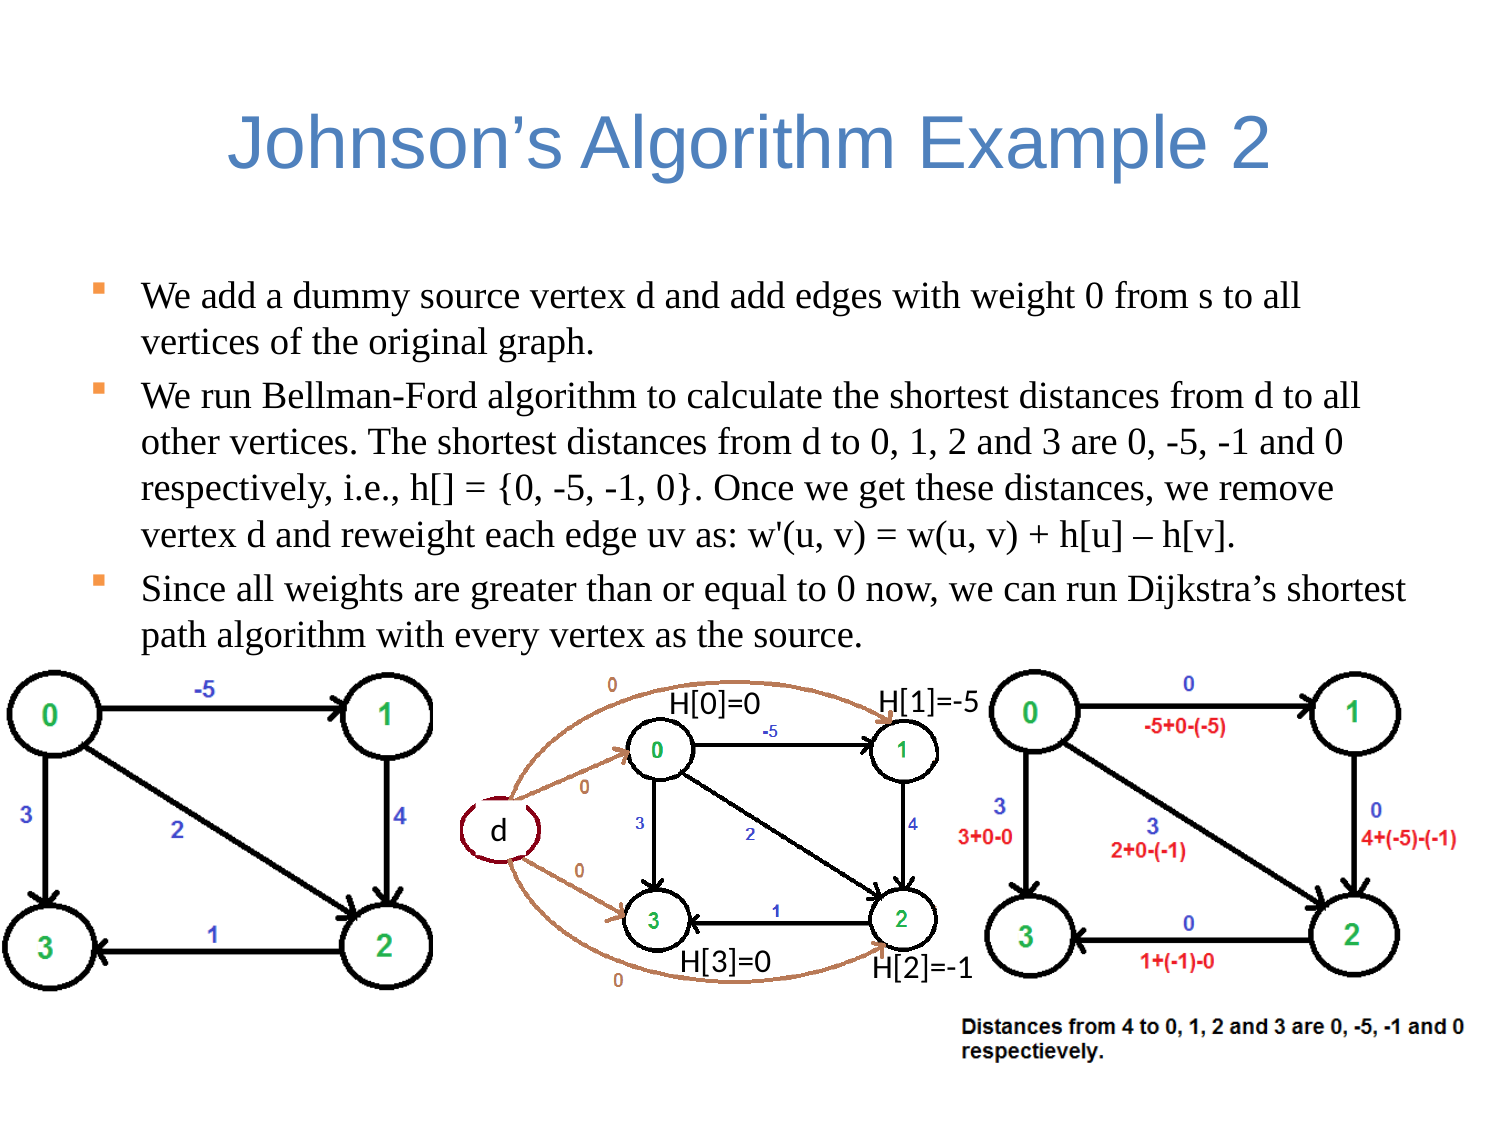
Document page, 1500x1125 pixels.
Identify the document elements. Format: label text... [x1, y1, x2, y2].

picture [0, 648, 490, 1073]
text_box We add a dummy source vertex d and add edges with weight 0 from s to all vertices of the original graph. We run Bellman-Ford algorithm to calculate the shortest distances from d to all other vertices. The shortest distances from d to 0, 1, 2 and 3 are 0, -5, -1 and 0 respectively, i.e., h[] = {0, -5, -1, 0}. Once we get these distances, we remove vertex d and reweight each edge uv as: w'(u, v) = w(u, v) + h[u] – h[v]. Since all weights are greater than or equal to 0 now, we can run Dijkstra’s shortest path algorithm with every vertex as the source. [74, 262, 1425, 669]
title Johnson’s Algorithm Example 2 [75, 45, 1425, 233]
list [432, 671, 935, 1029]
picture [940, 648, 1500, 1125]
